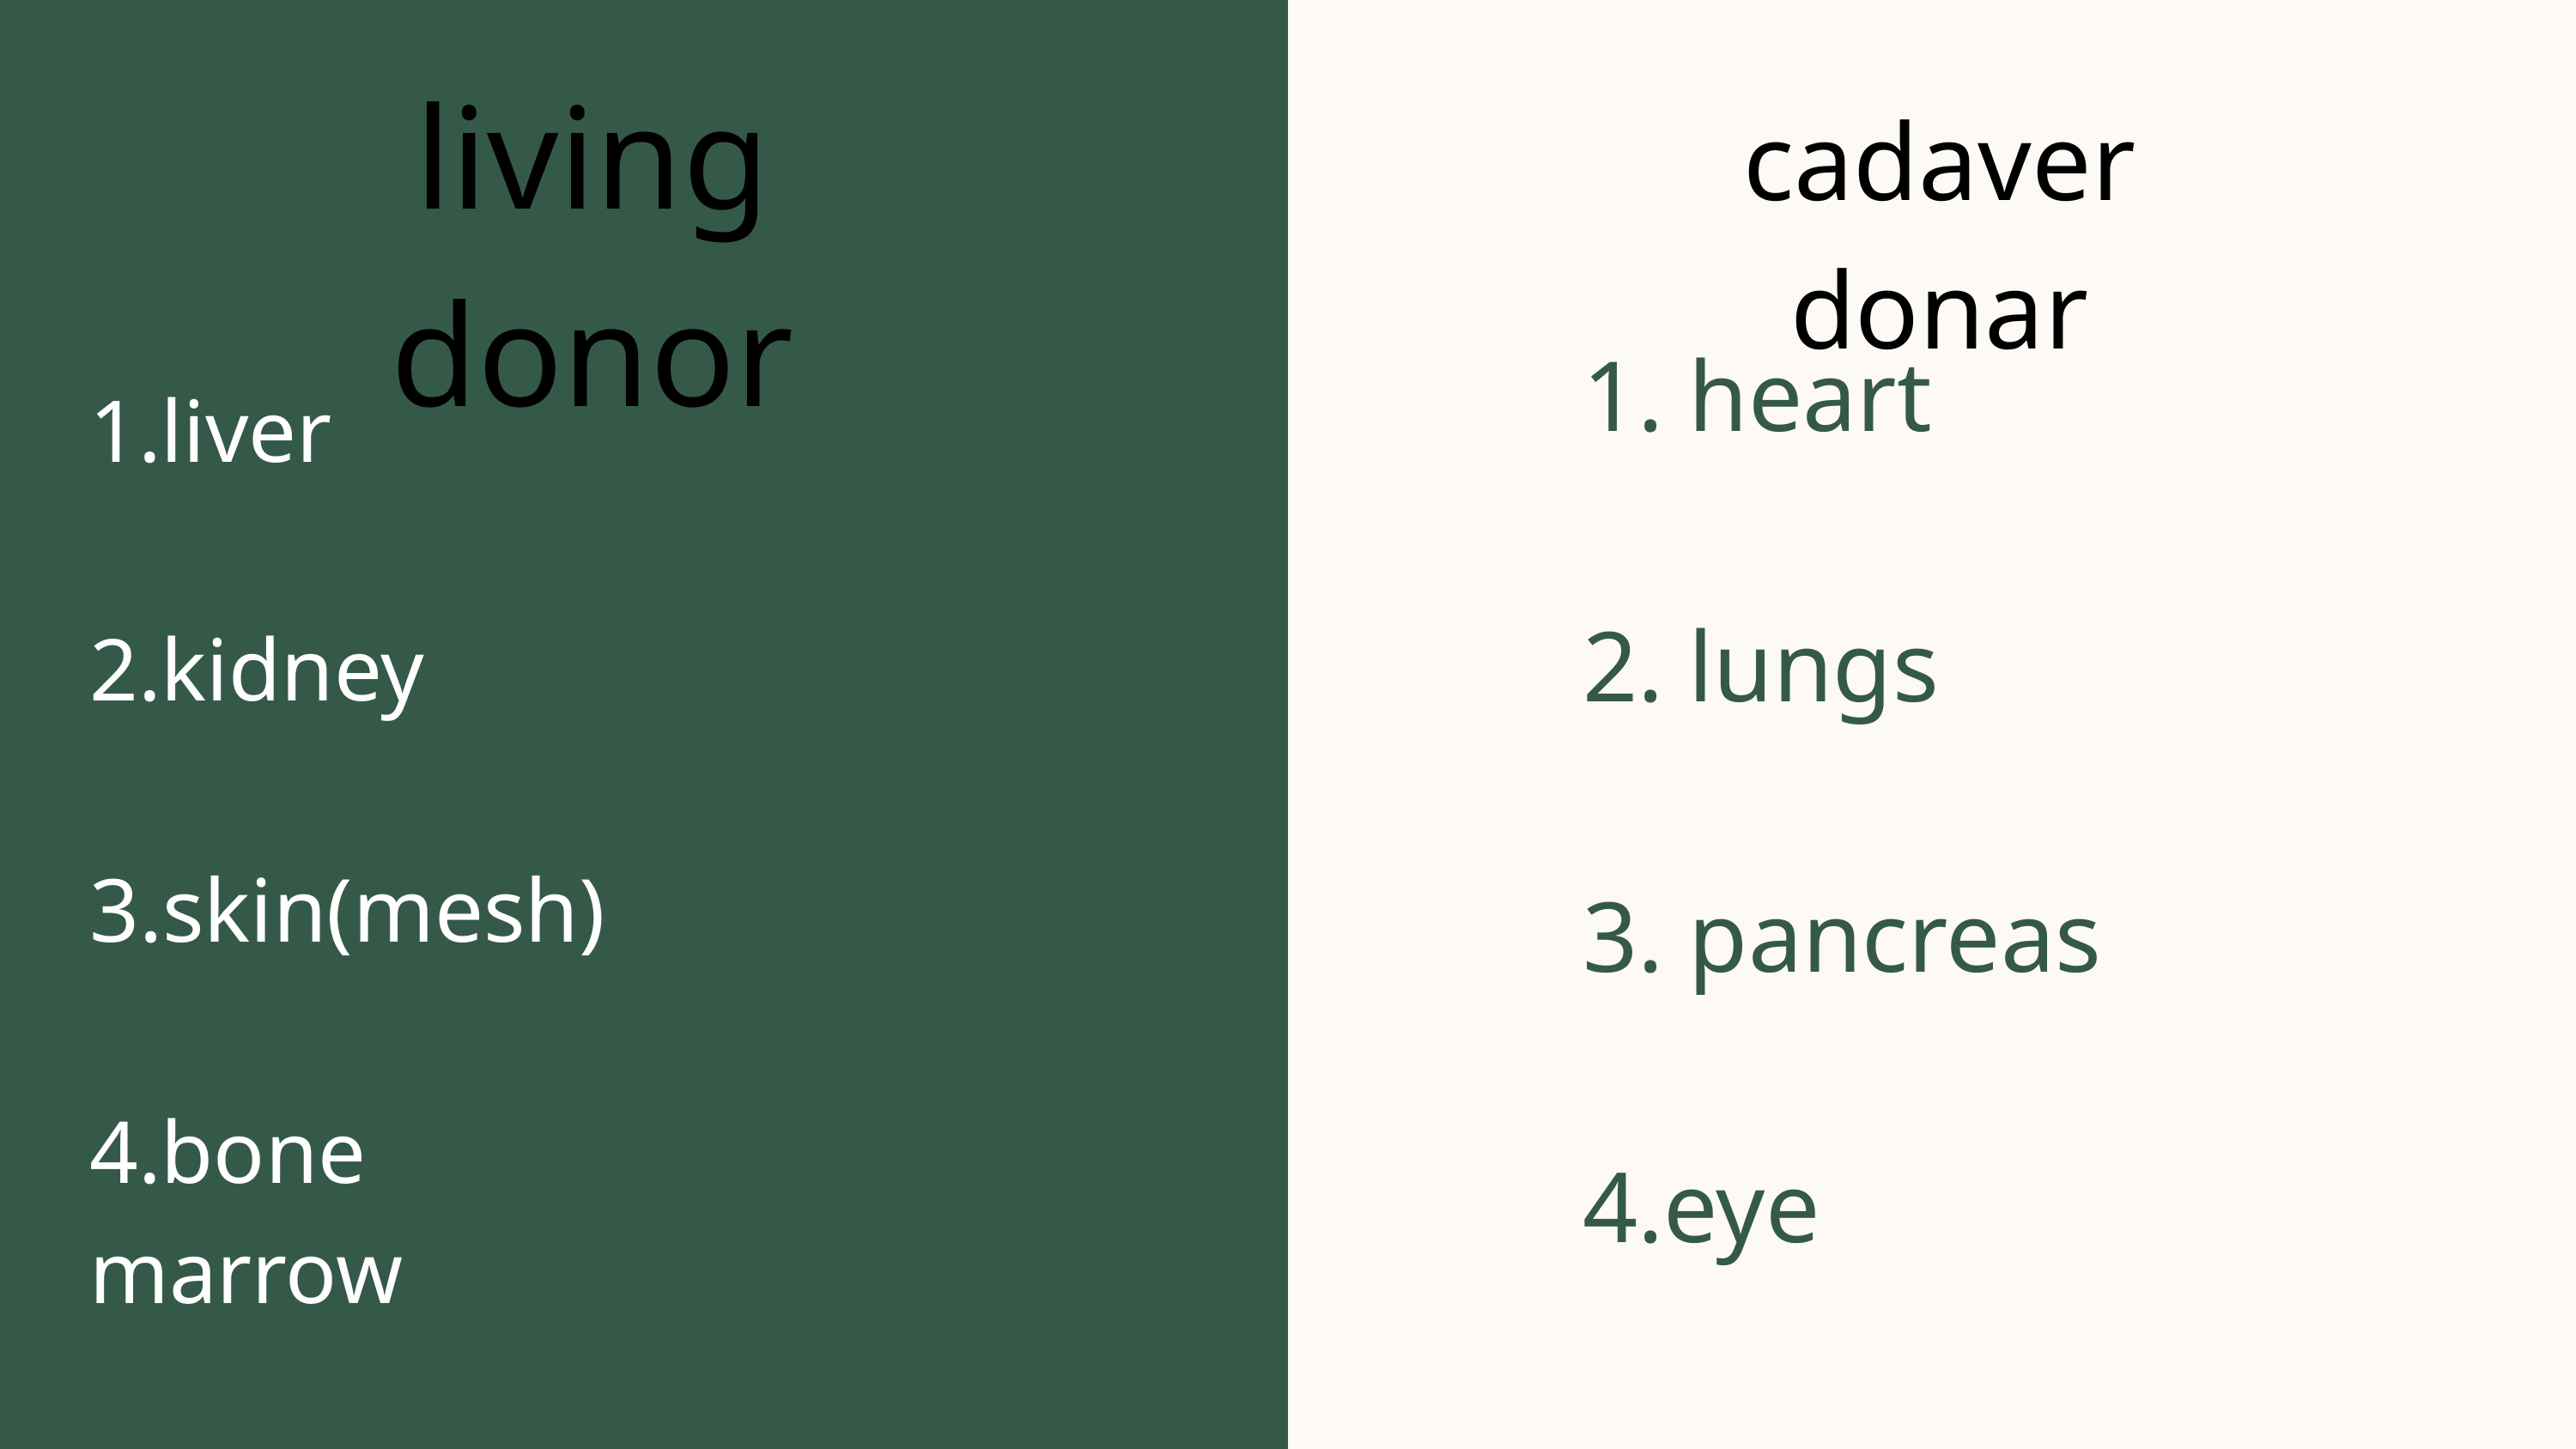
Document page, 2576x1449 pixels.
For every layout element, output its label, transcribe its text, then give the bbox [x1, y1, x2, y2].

text_box 1. heart 2. lungs 3. pancreas 4.eye [1583, 315, 2171, 1262]
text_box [0, 0, 1289, 1449]
text_box cadaver donar [1583, 72, 2297, 370]
